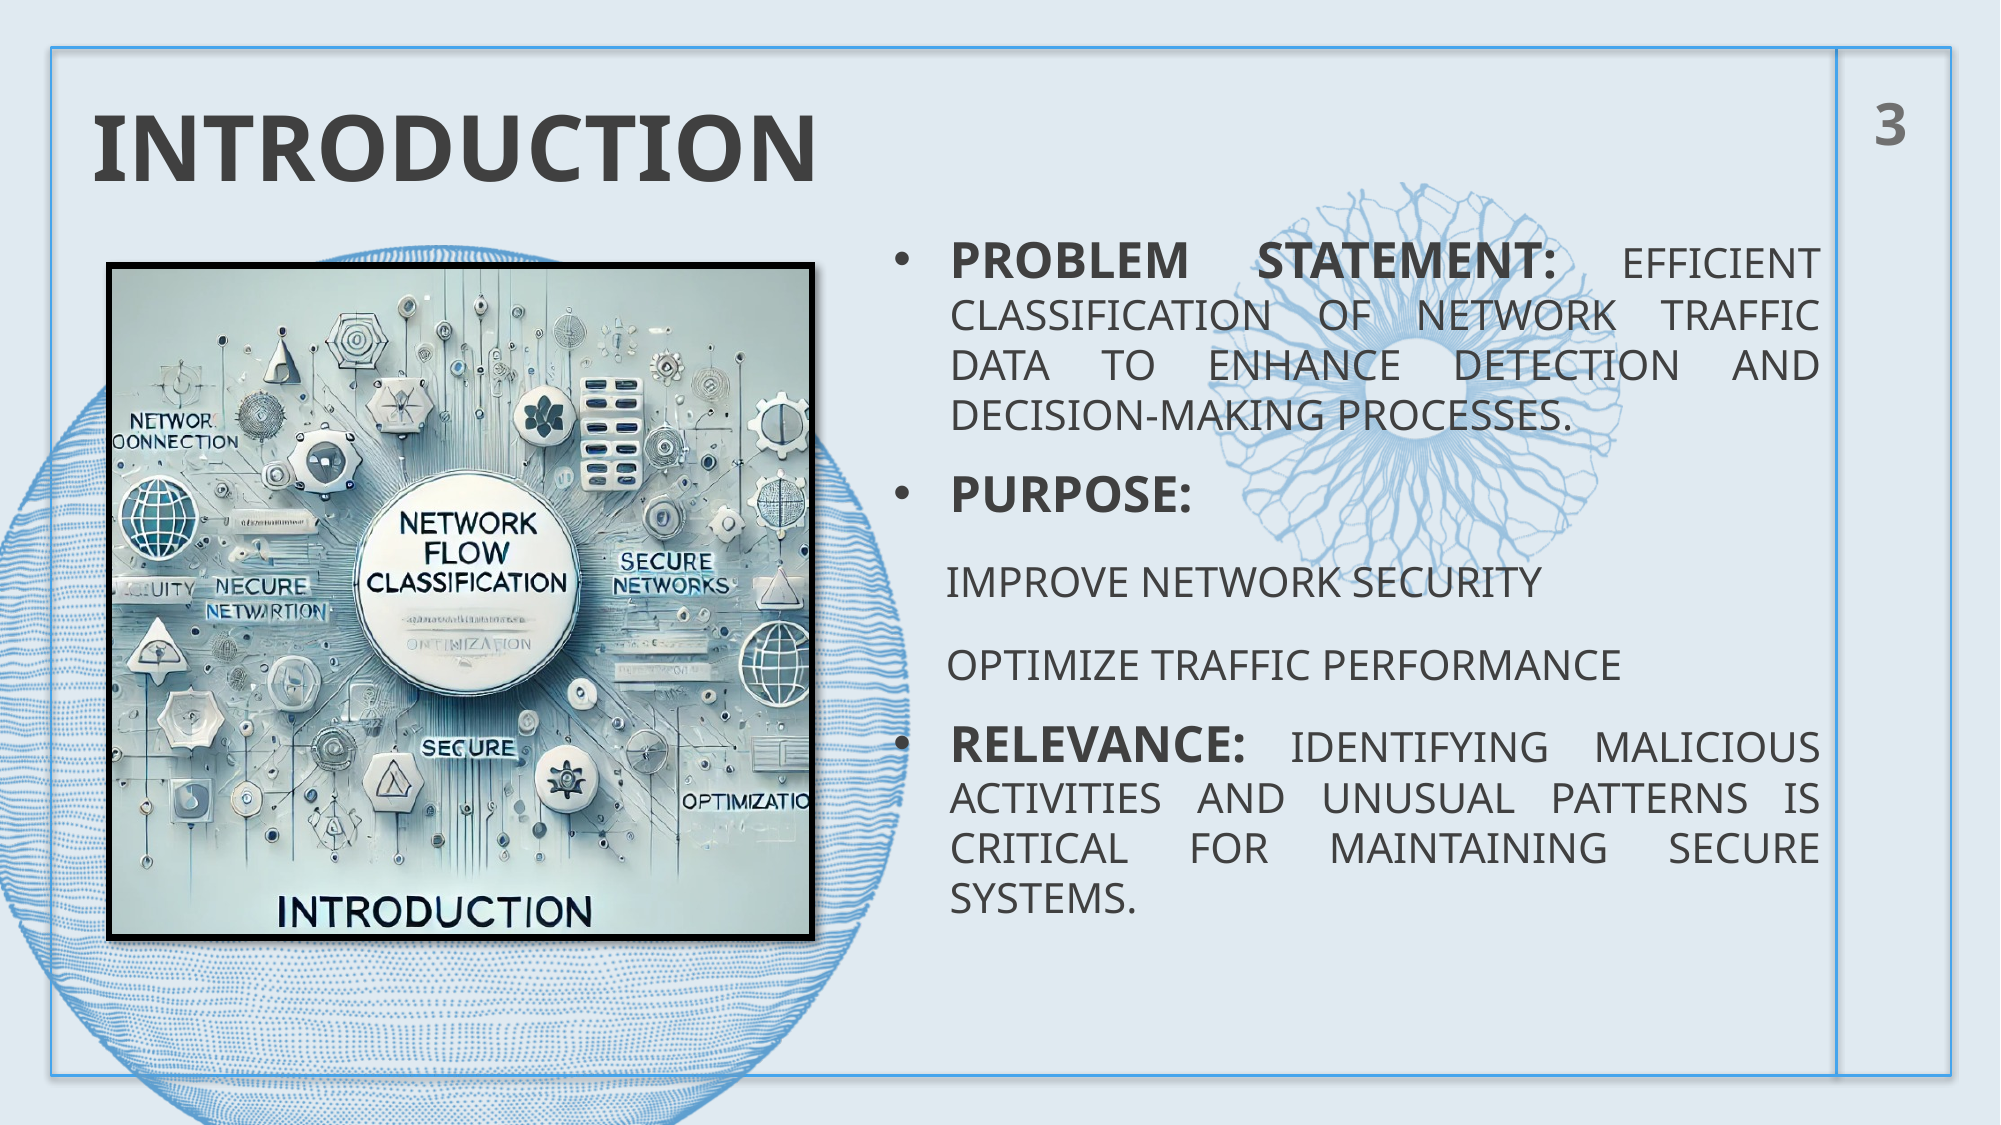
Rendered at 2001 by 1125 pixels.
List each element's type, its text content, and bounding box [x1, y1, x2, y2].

title Introduction [53, 48, 1837, 208]
slide_number 3 [1822, 48, 1961, 175]
text_box Problem Statement: Efficient classification of network traffic data to enhance detection and decision-making processes. Purpose: Improve network security Optimize traffic performance Relevance: Identifying malicious activities and unusual patterns is critical for maintaining secure systems. [878, 231, 1837, 988]
picture [0, 182, 1623, 1125]
